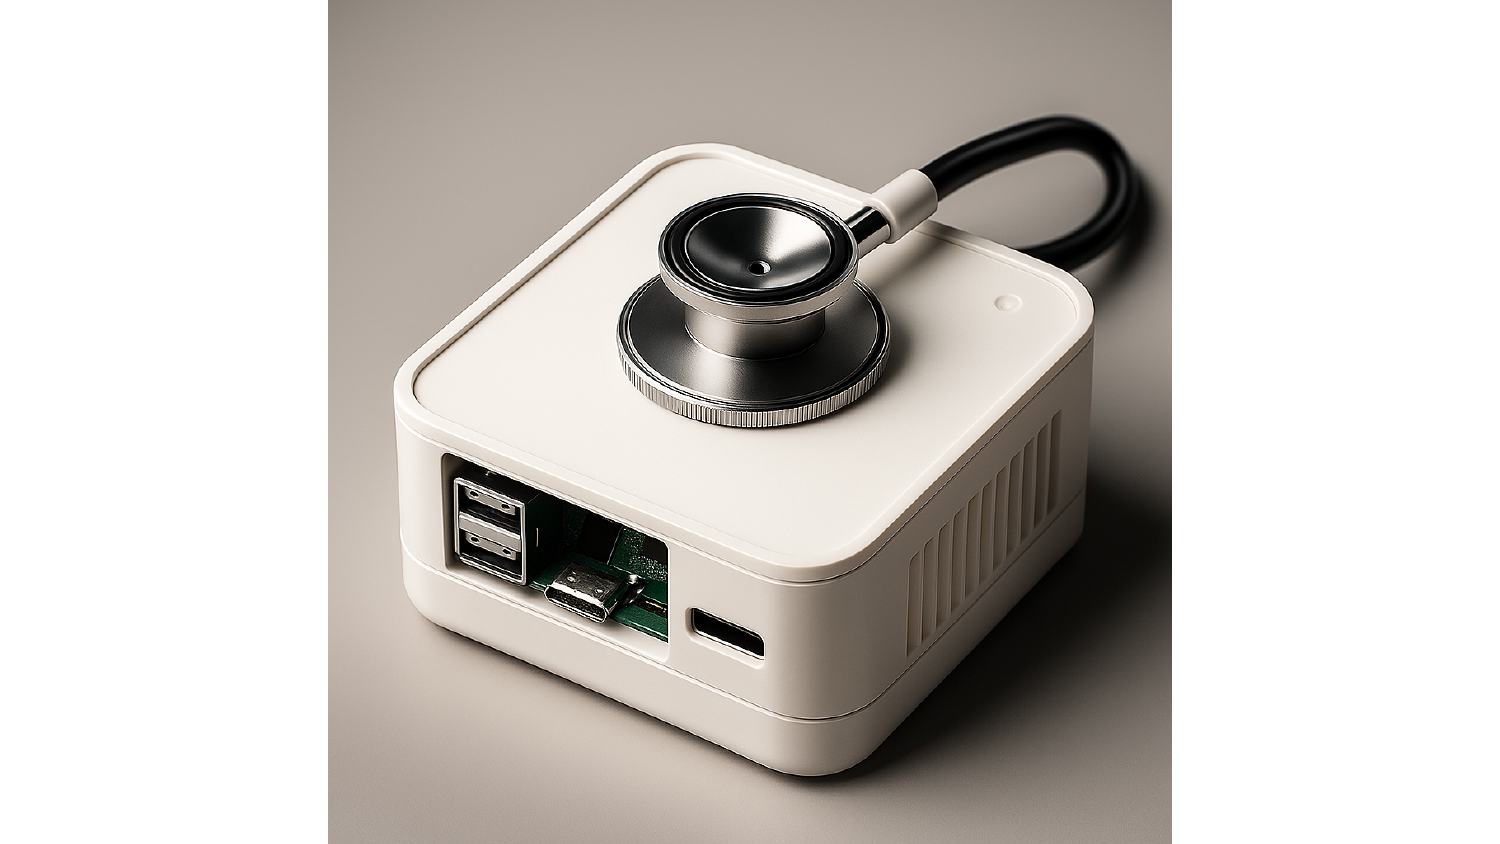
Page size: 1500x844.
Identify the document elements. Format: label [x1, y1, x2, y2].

picture [327, 0, 1173, 844]
